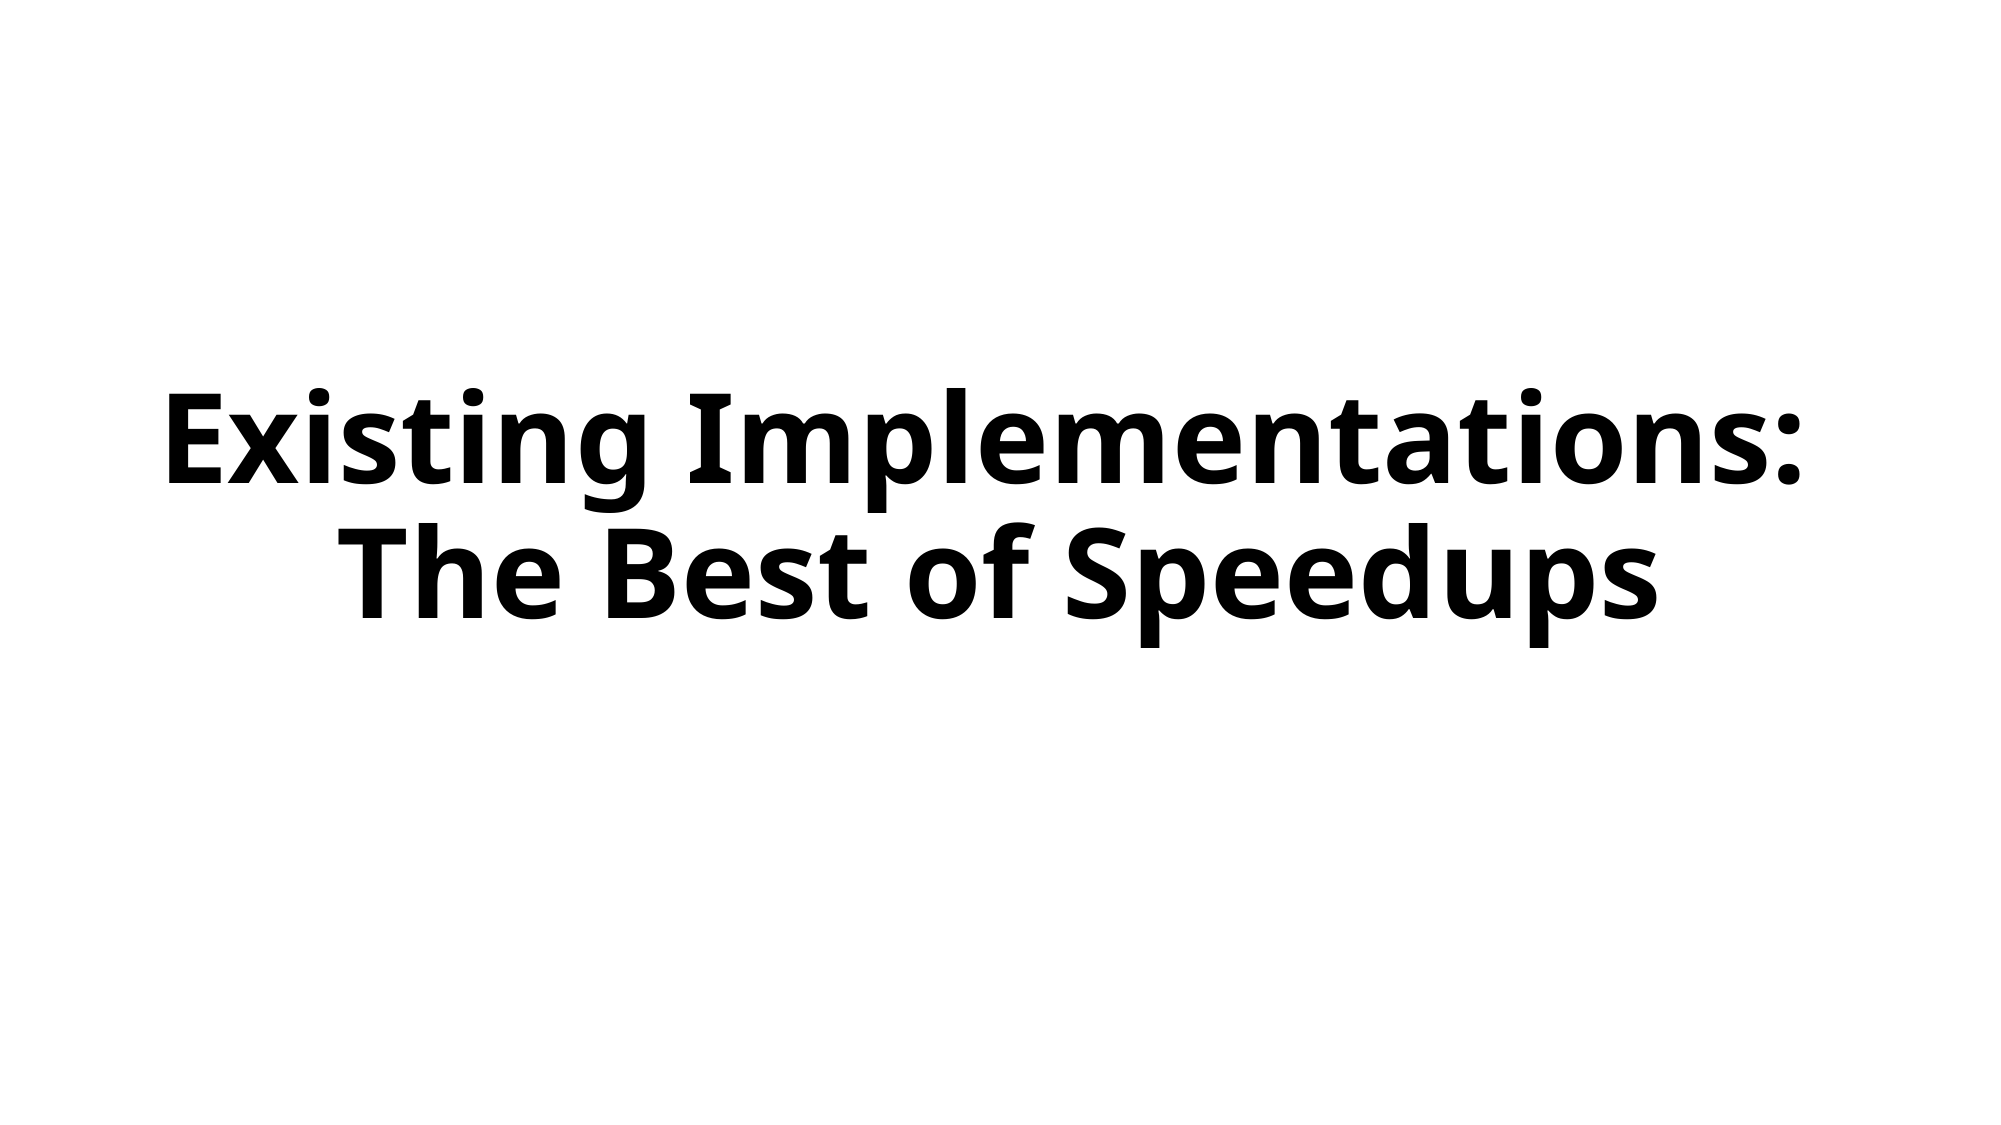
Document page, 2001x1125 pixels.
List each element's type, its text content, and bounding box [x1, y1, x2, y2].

title Existing Implementations: The Best of Speedups [137, 401, 1863, 620]
